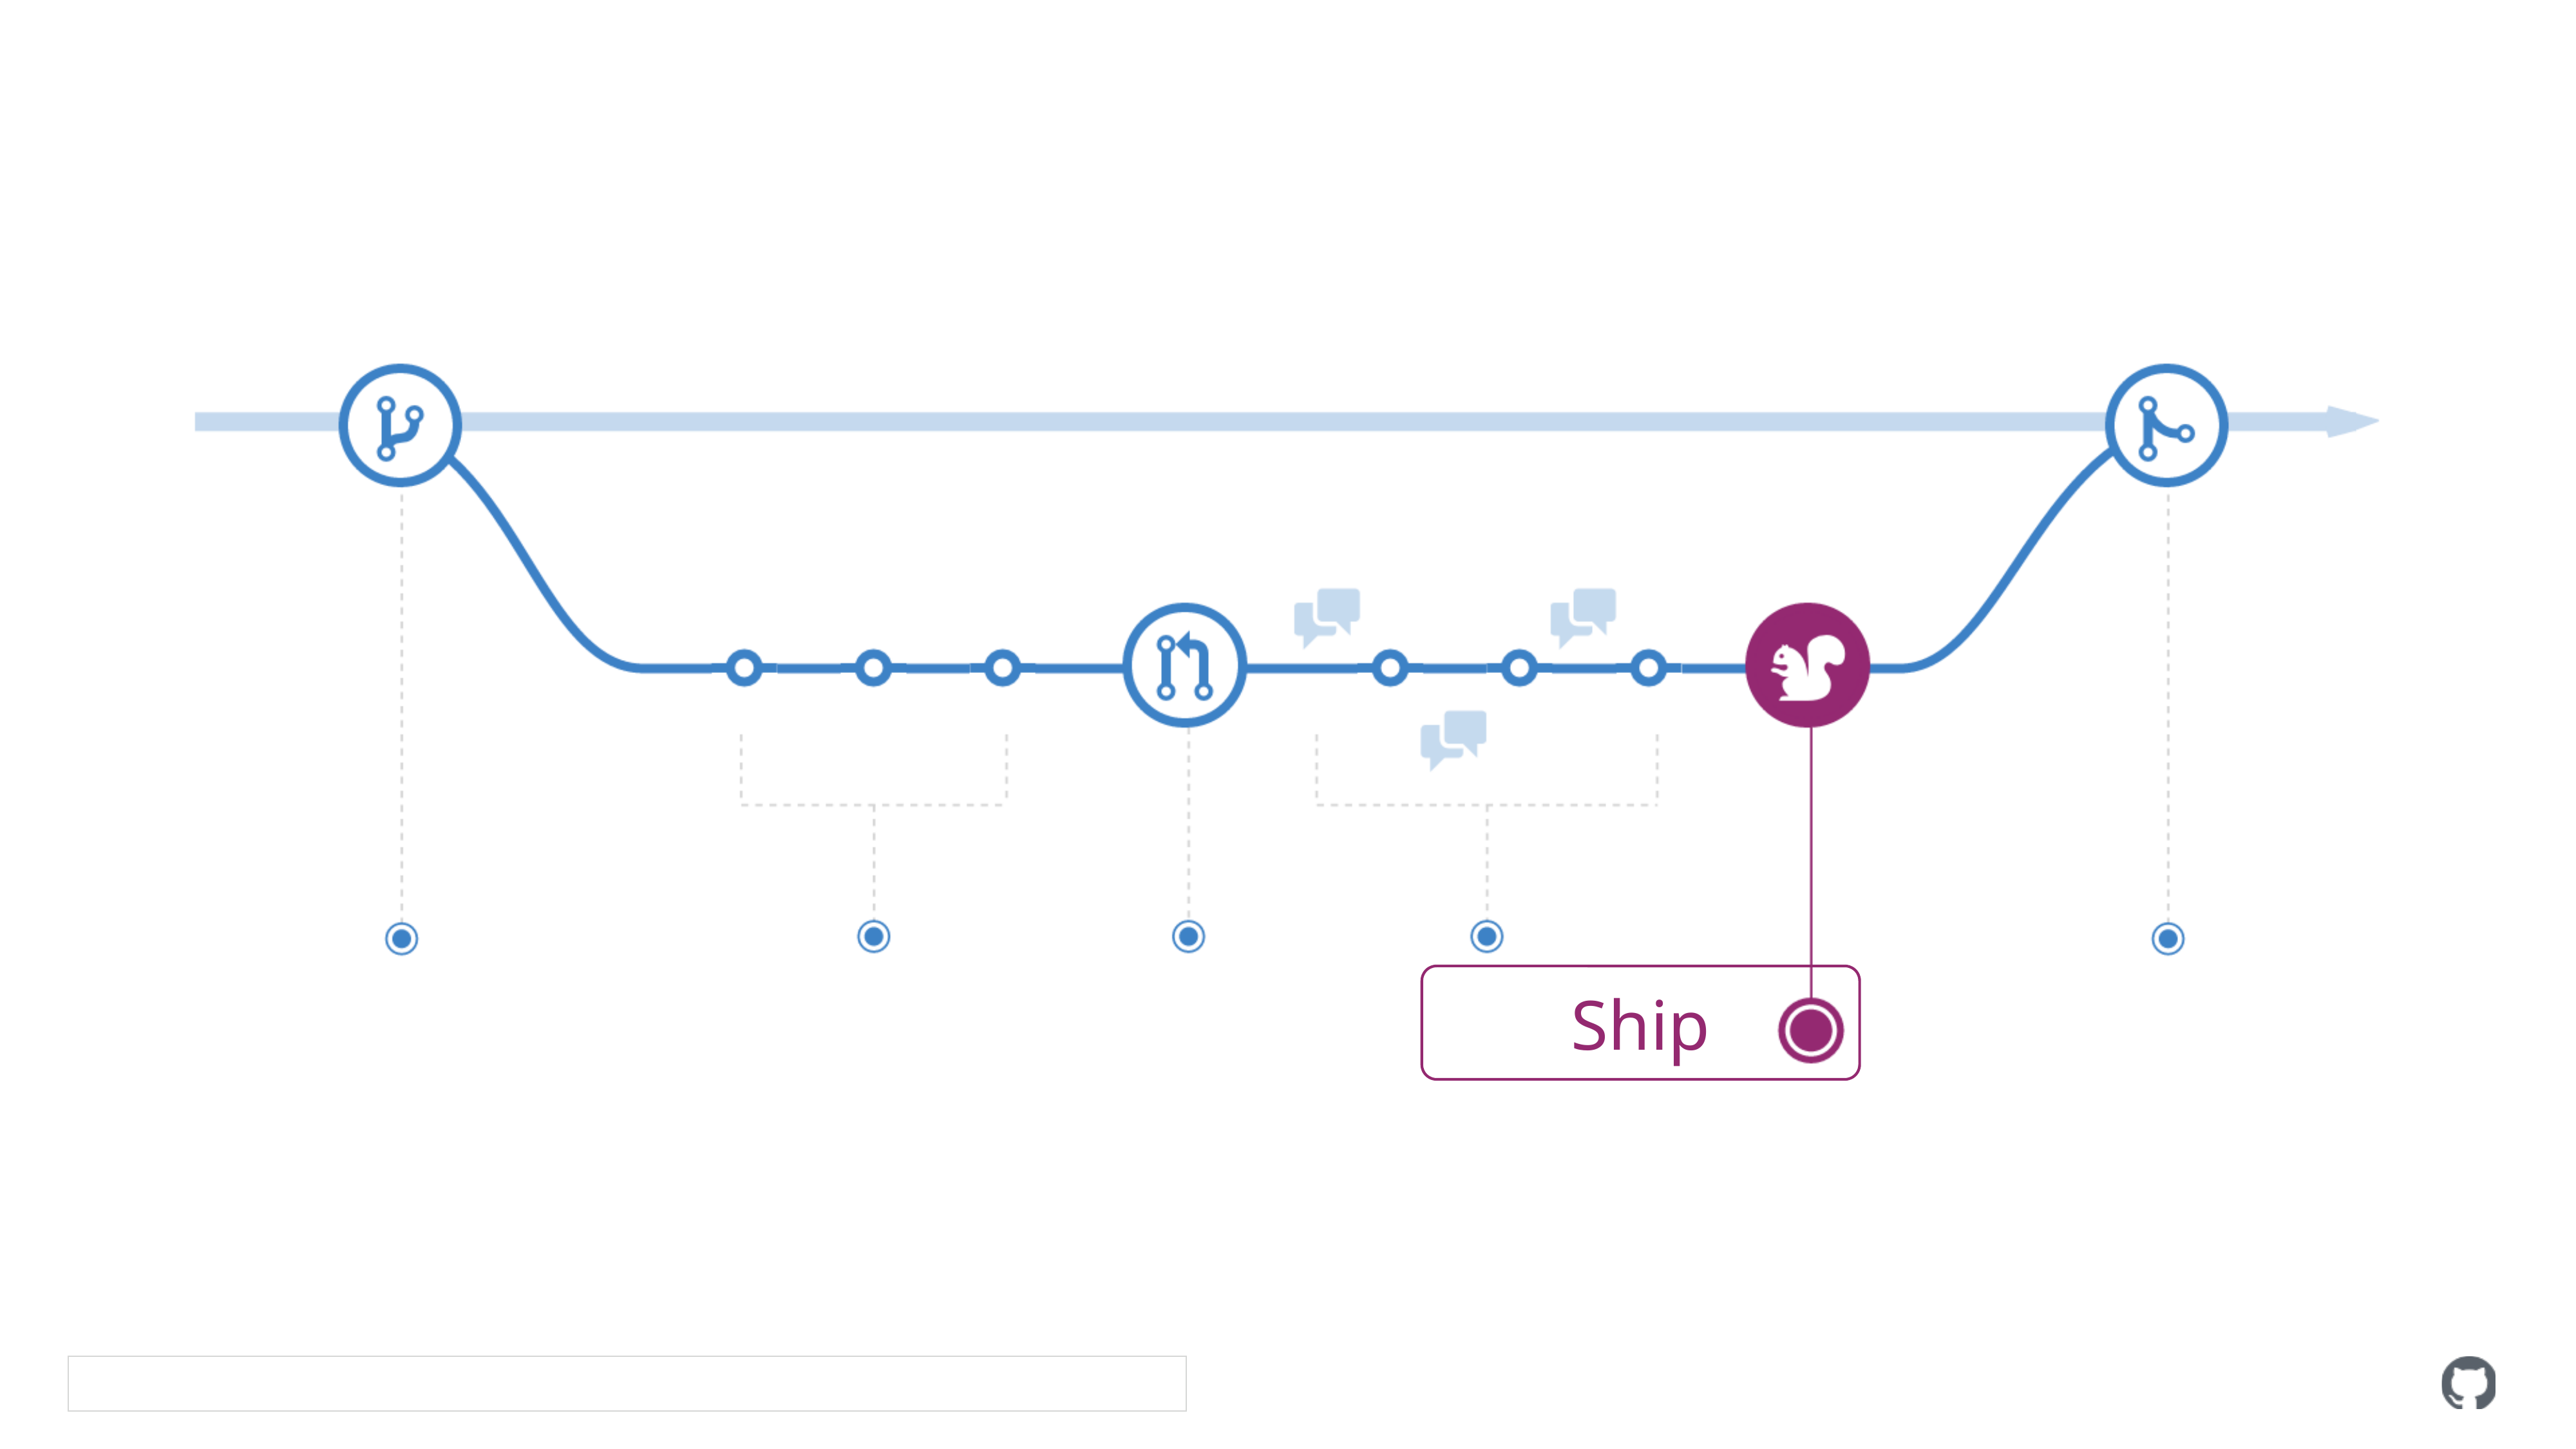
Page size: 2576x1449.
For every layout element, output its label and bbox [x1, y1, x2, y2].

picture [190, 360, 2386, 1099]
